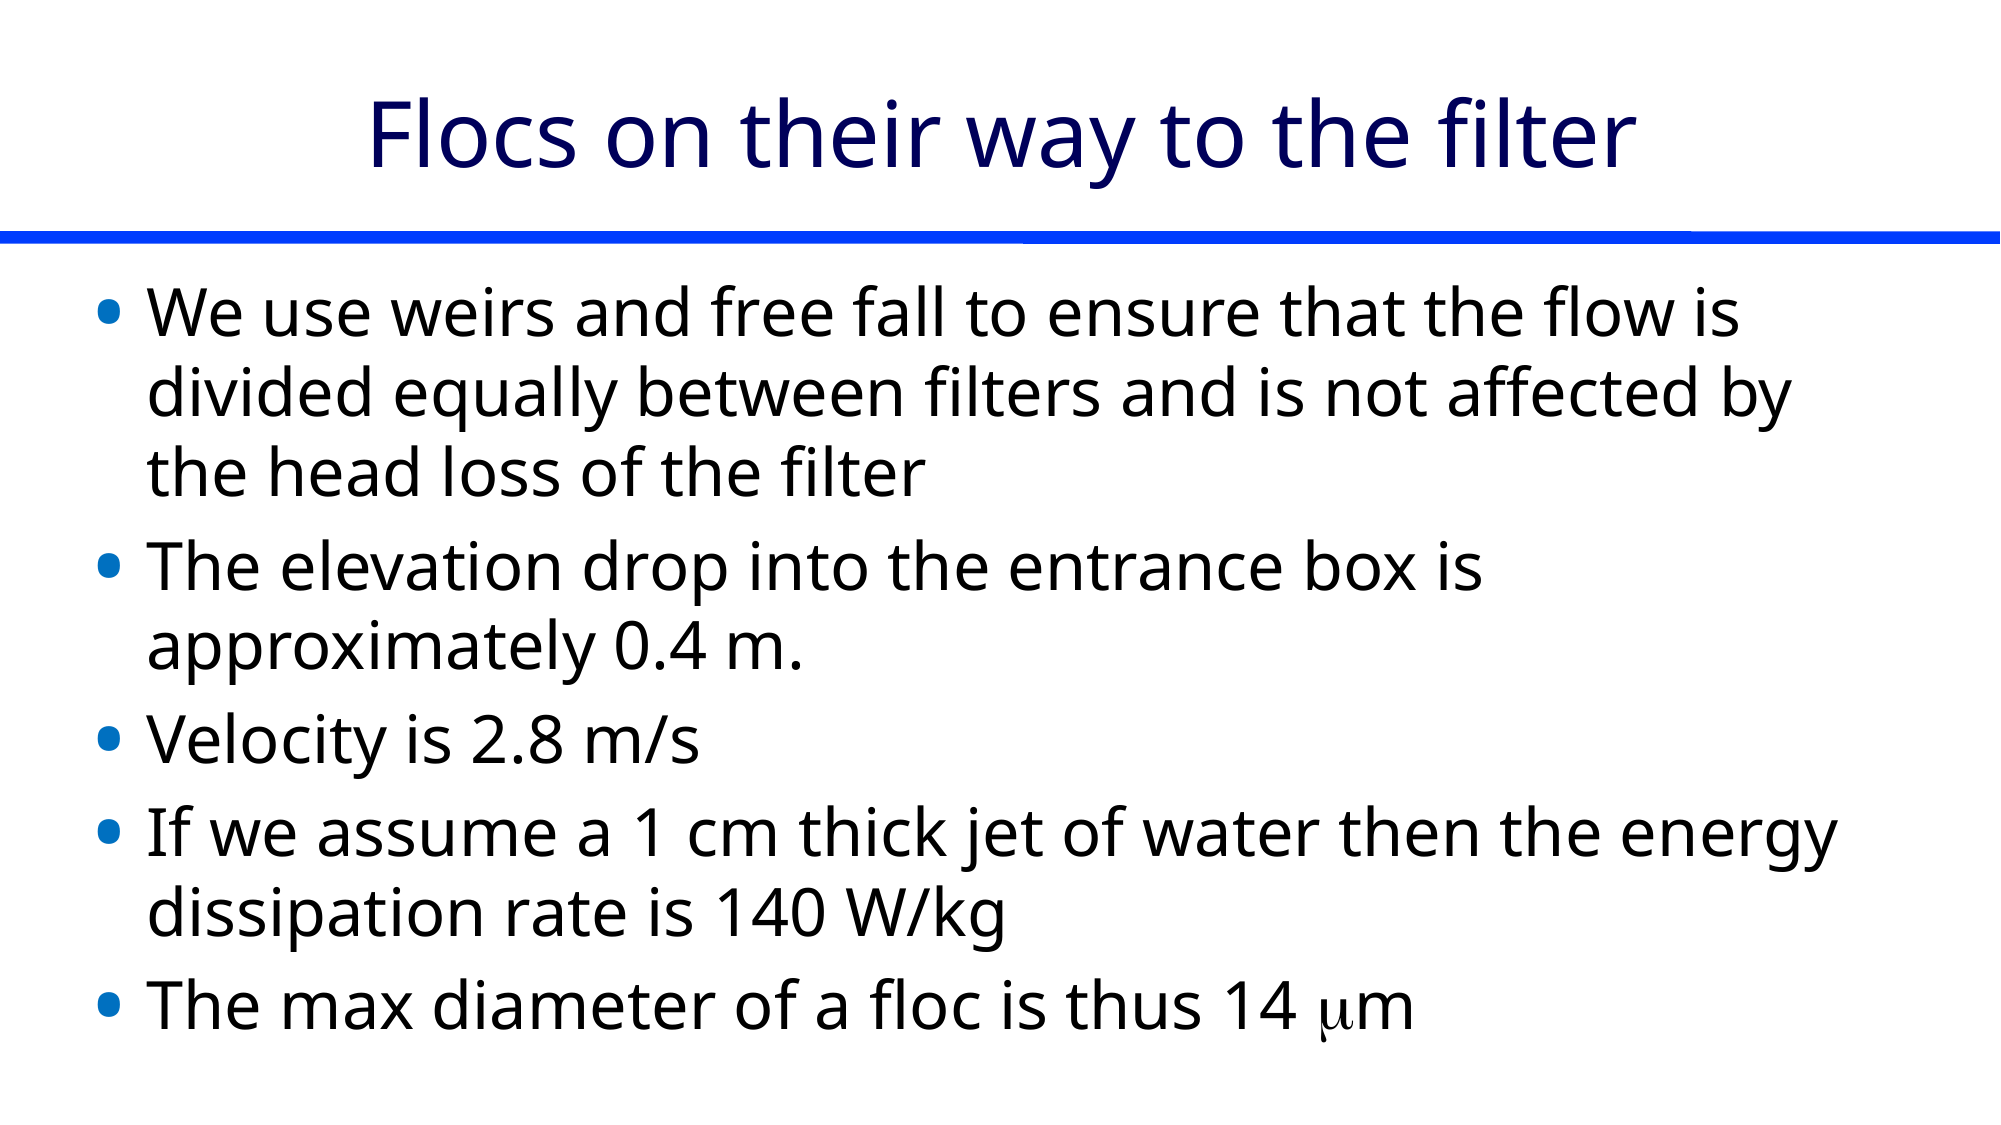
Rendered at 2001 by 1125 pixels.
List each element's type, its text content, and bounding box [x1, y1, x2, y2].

list We use weirs and free fall to ensure that the flow is divided equally between filters and is not affected by the head loss of the filter The elevation drop into the entrance box is approximately 0.4 m. Velocity is 2.8 m/s If we assume a 1 cm thick jet of water then the energy dissipation rate is 140 W/kg The max diameter of a floc is thus 14 mm [74, 262, 1930, 1006]
title Flocs on their way to the filter [75, 37, 1930, 225]
